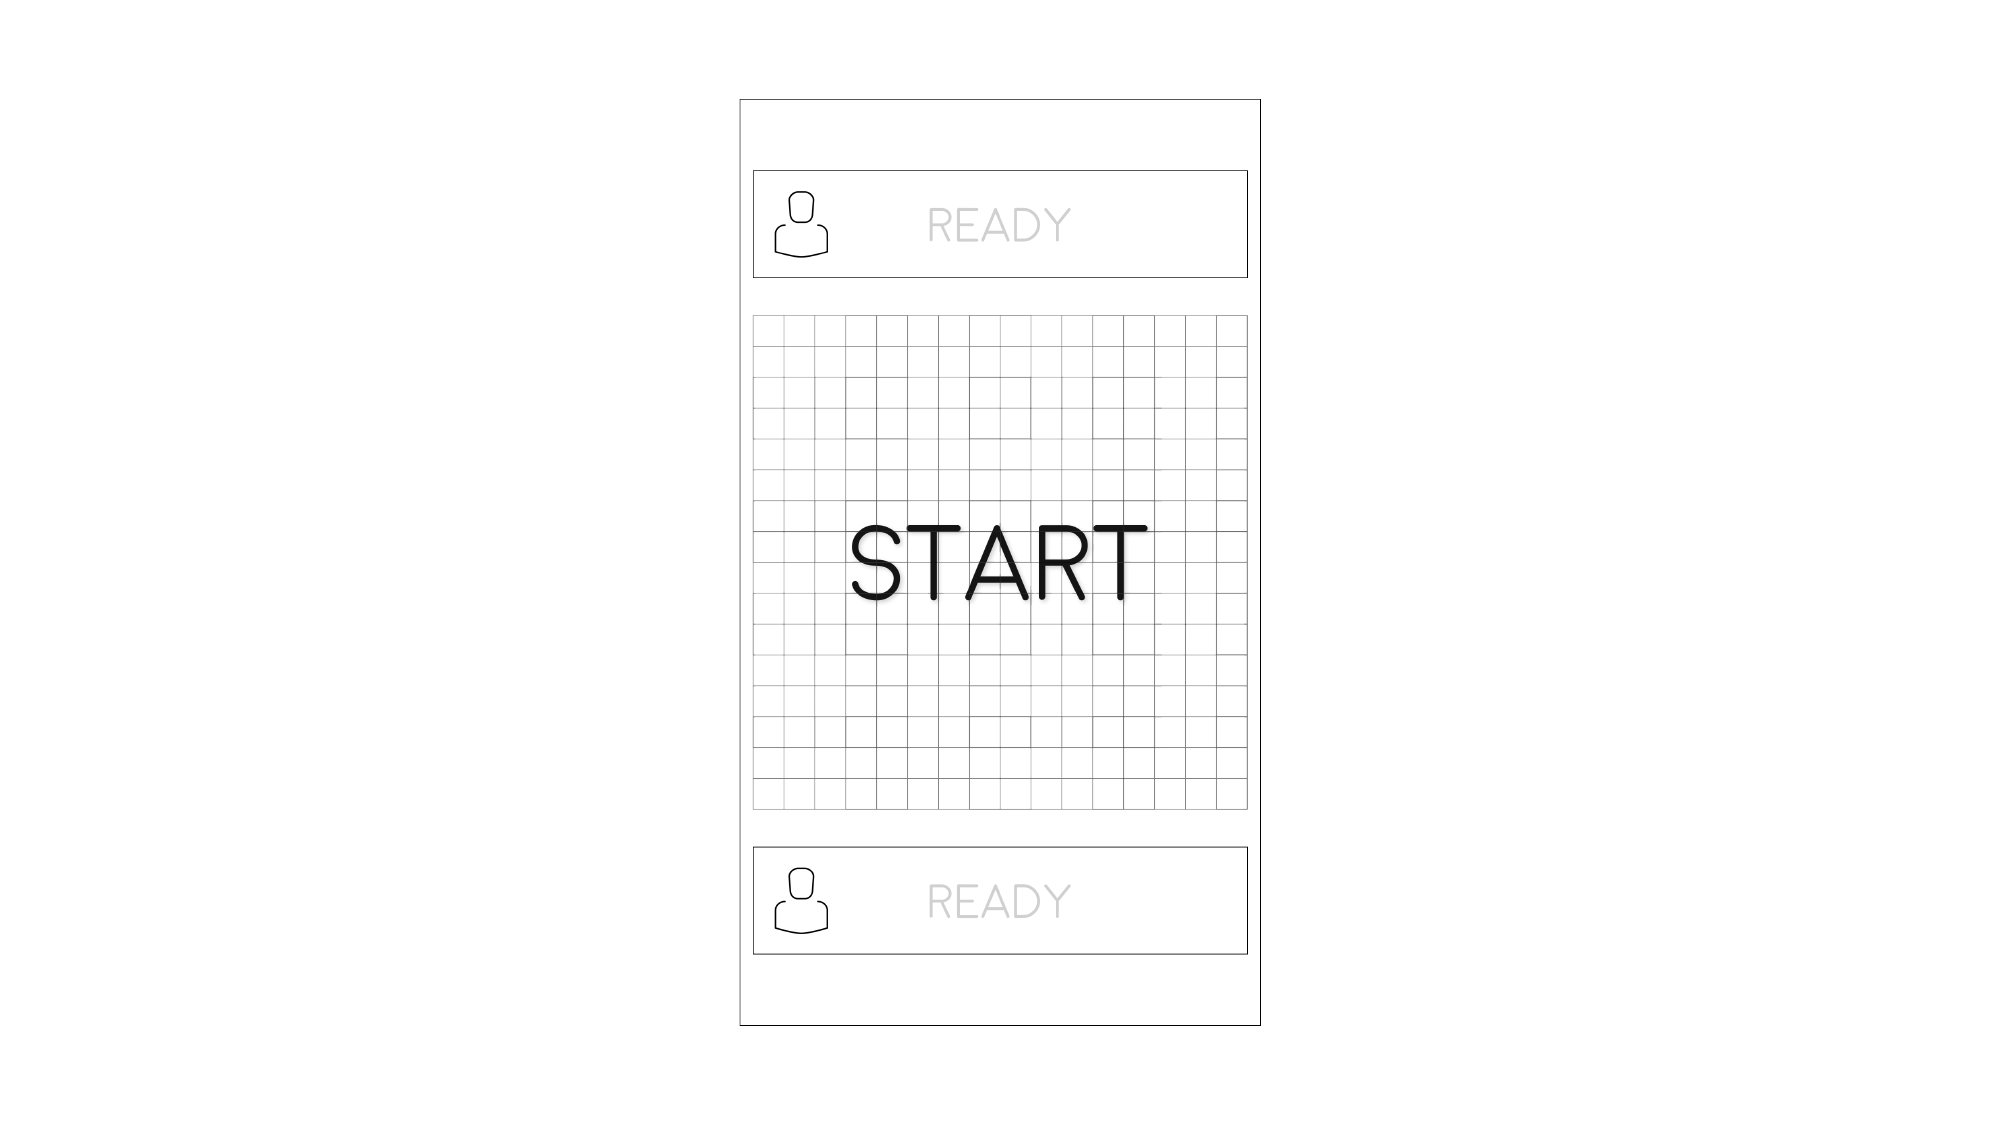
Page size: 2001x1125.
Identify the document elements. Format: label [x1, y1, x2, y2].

picture [437, 0, 1563, 1125]
